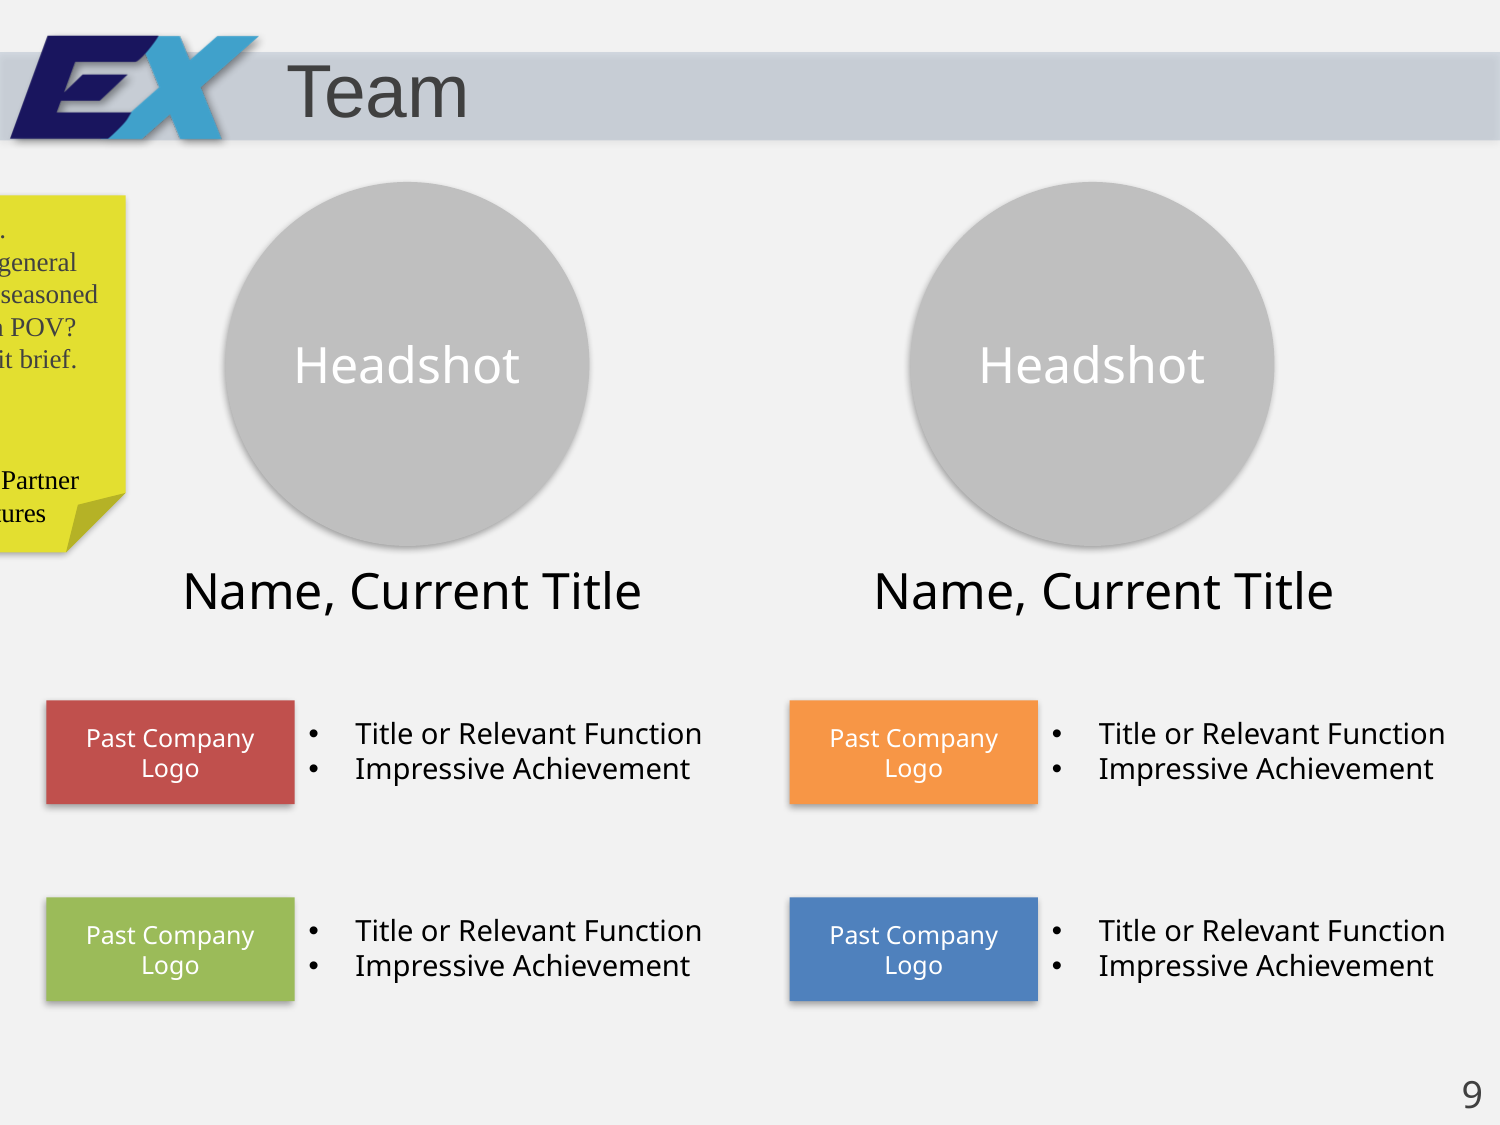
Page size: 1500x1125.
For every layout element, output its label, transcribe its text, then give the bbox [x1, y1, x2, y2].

text_box [275, 51, 1500, 141]
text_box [0, 195, 126, 553]
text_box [225, 181, 1275, 547]
text_box Name, Current Title [125, 552, 700, 628]
text_box 9 [1446, 1063, 1499, 1124]
list Team [275, 52, 1277, 141]
text_box Name, Current Title [816, 552, 1392, 628]
picture [0, 20, 267, 144]
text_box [46, 700, 1454, 1002]
